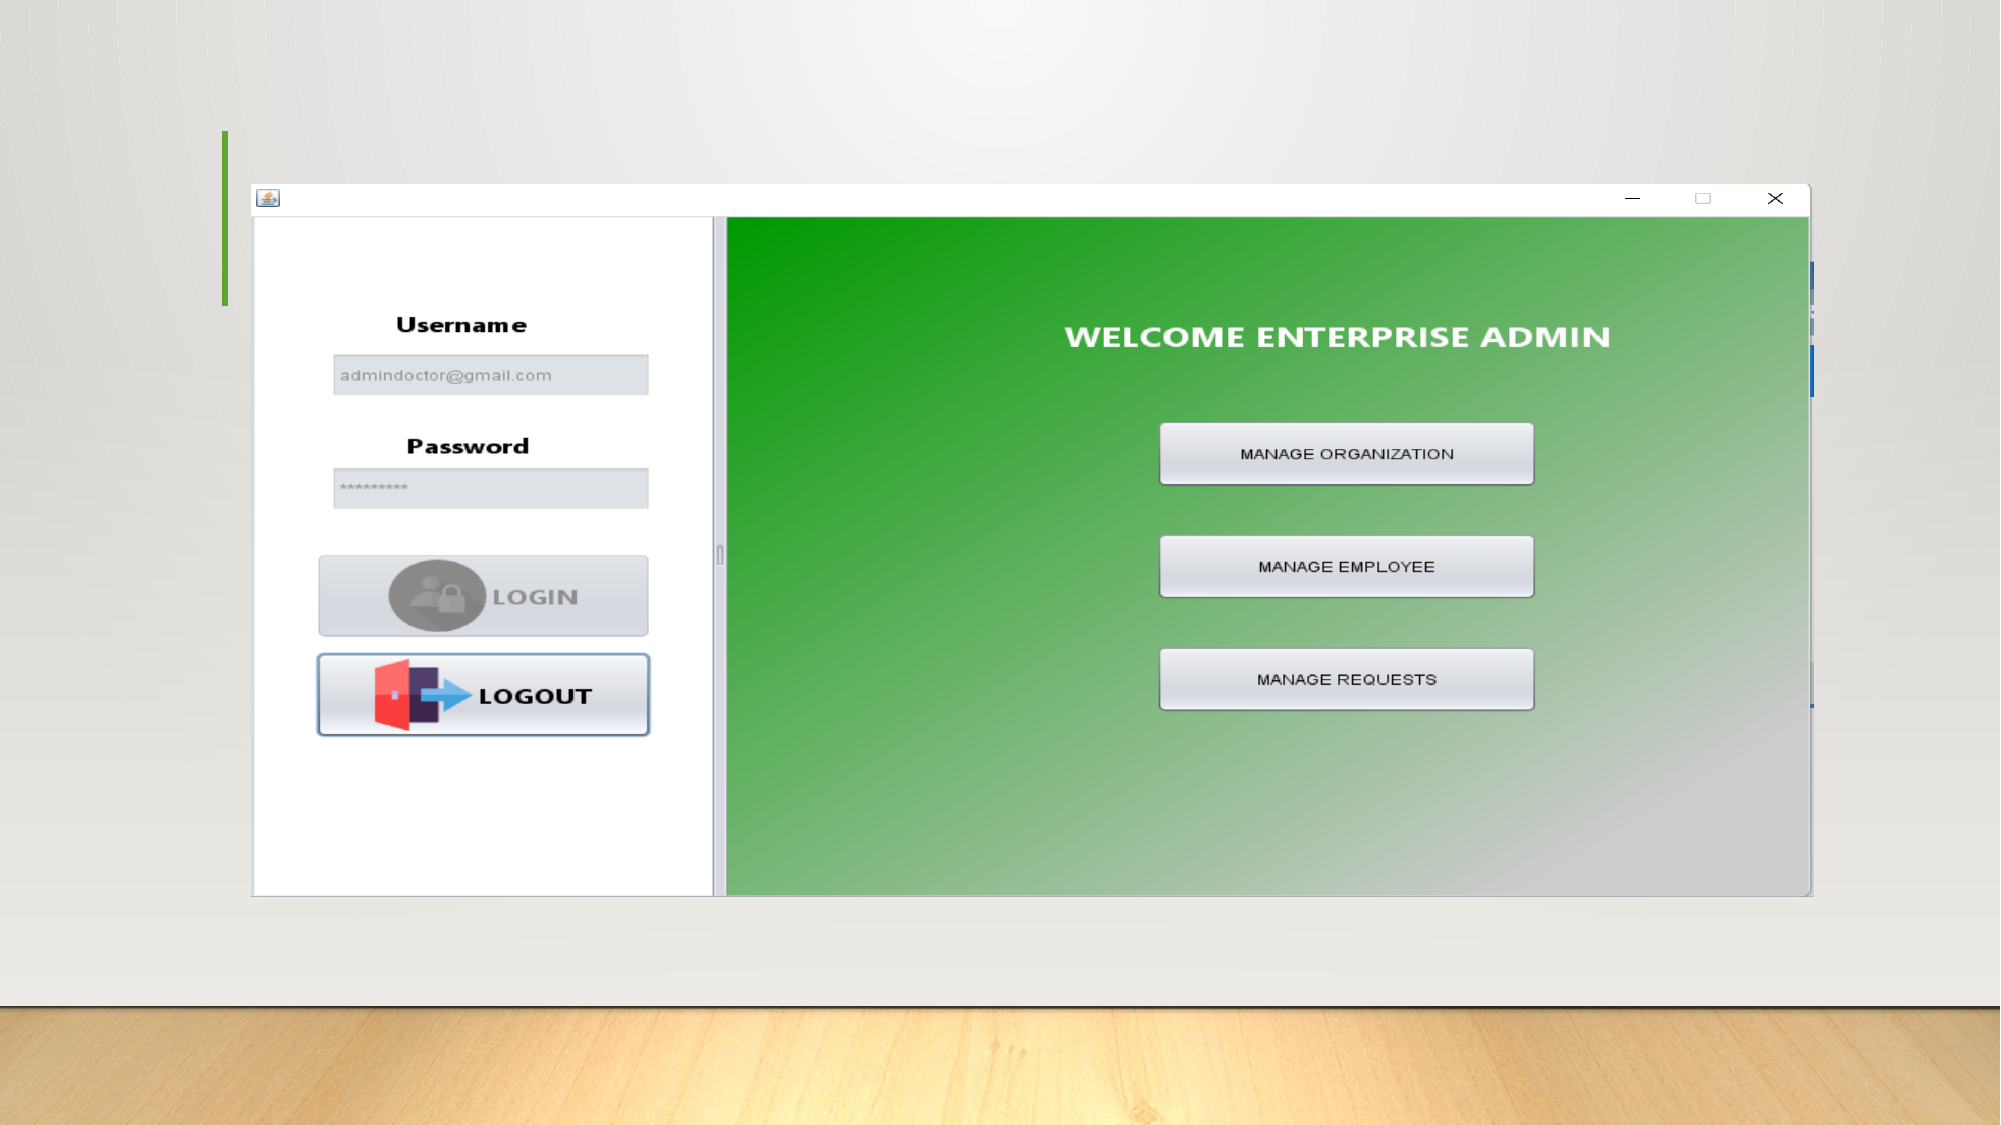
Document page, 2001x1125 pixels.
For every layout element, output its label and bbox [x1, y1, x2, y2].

picture [0, 1006, 2000, 1125]
list [251, 184, 1814, 897]
